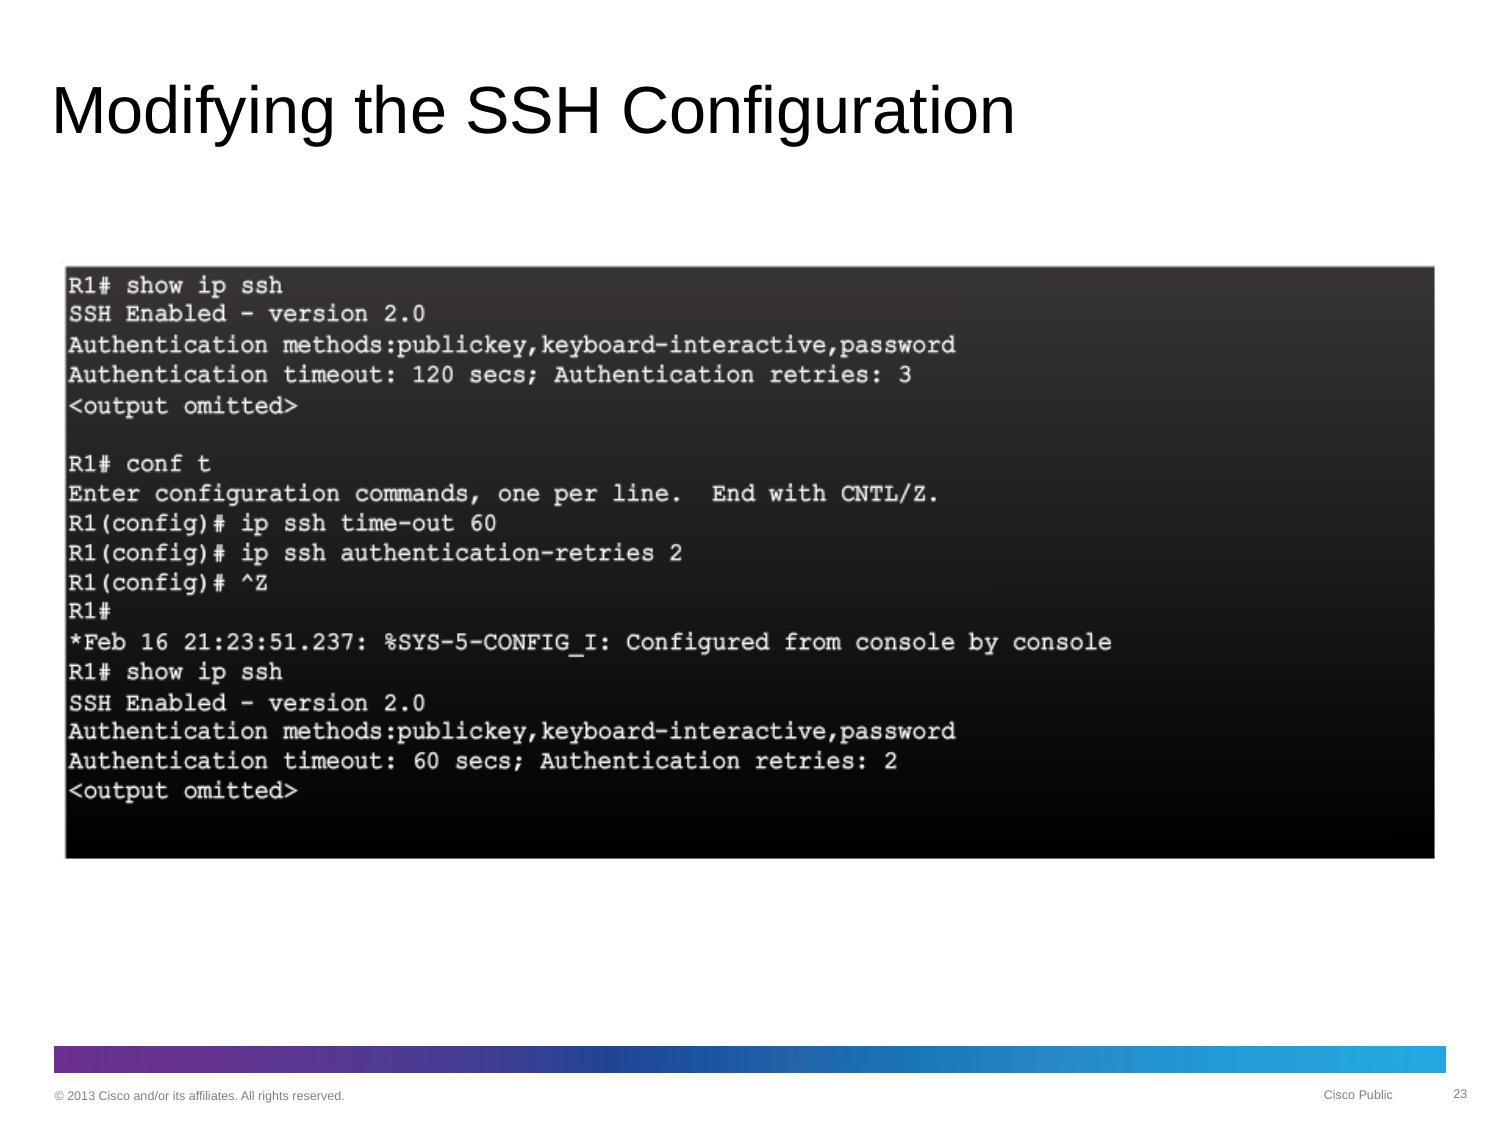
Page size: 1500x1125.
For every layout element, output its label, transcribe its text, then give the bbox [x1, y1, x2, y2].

picture [54, 1046, 1446, 1073]
picture [62, 262, 1438, 862]
title Modifying the SSH Configuration [37, 17, 1447, 155]
